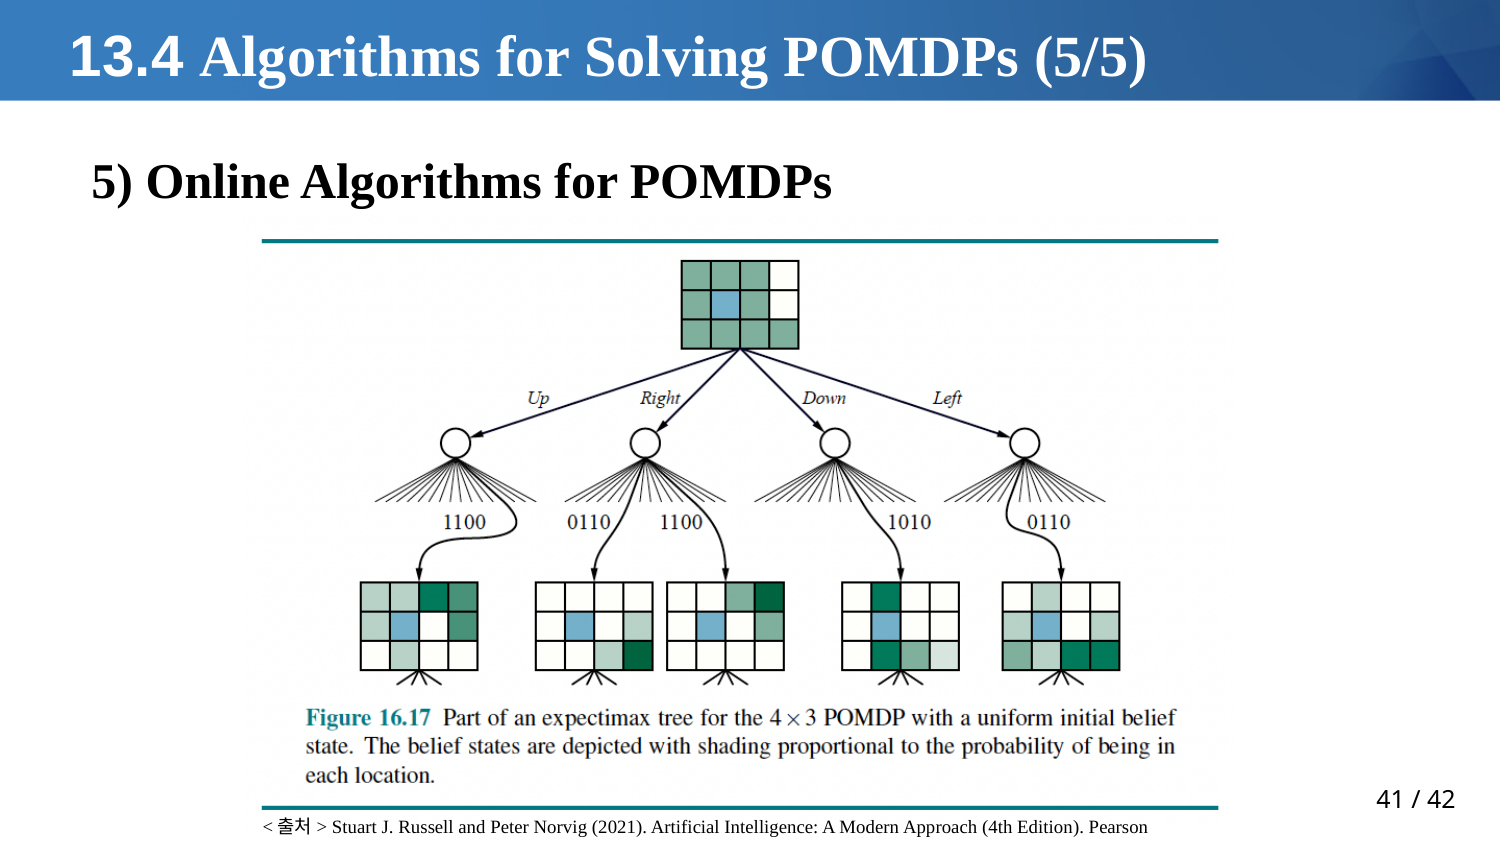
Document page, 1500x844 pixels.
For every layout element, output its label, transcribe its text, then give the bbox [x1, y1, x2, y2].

picture [0, 0, 1500, 103]
list 5) Online Algorithms for POMDPs [76, 126, 1459, 800]
title 13.4 Algorithms for Solving POMDPs (5/5) [55, 10, 1378, 95]
picture [241, 214, 1234, 834]
